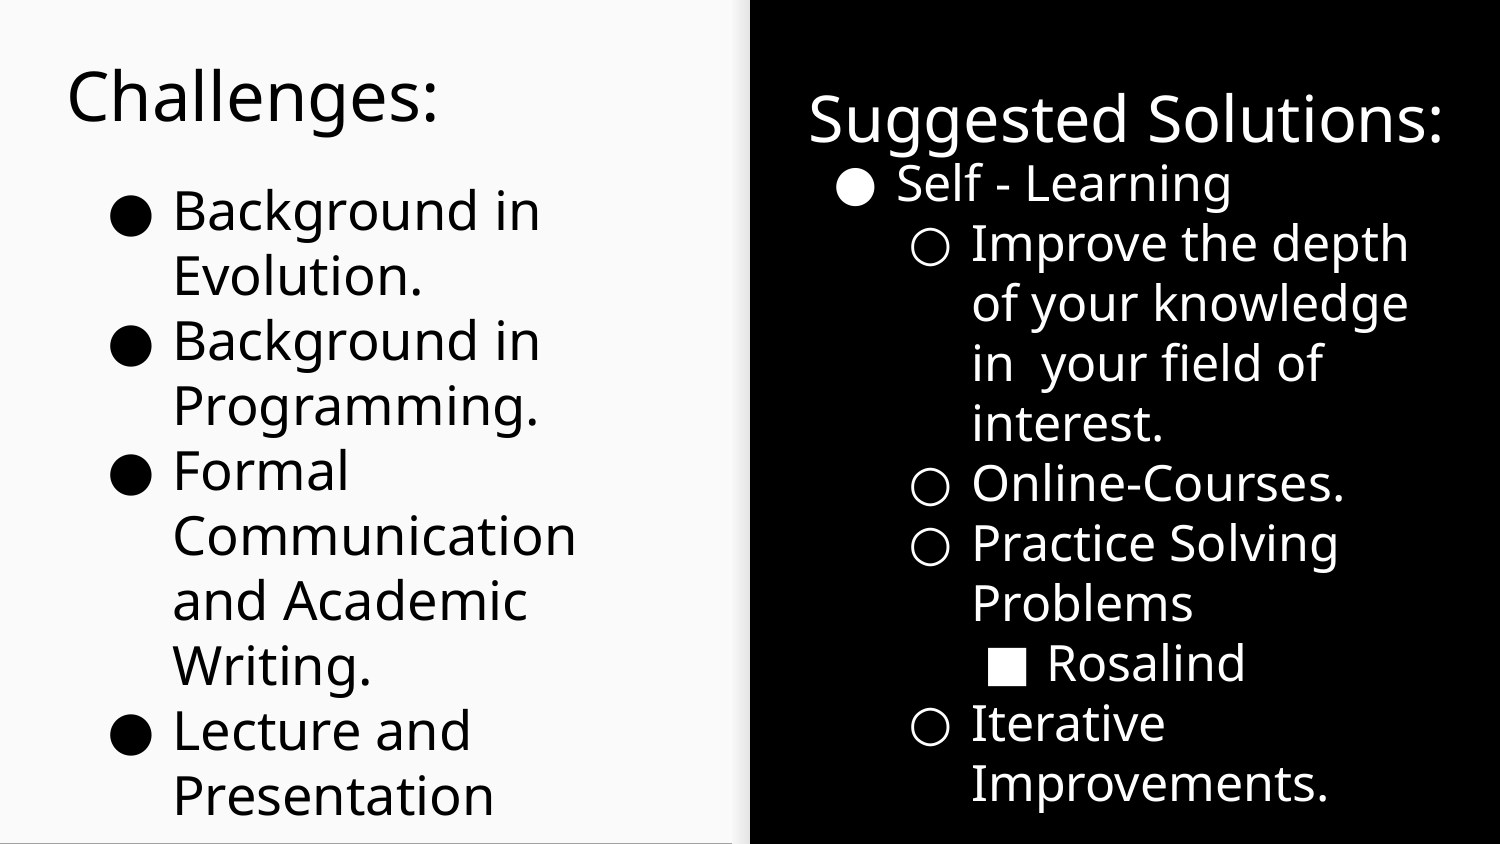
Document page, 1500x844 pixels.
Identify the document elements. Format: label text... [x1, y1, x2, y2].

text_box Background in Evolution. Background in Programming. Formal Communication and Academic Writing. Lecture and Presentation [82, 161, 664, 768]
text_box Self - Learning Improve the depth of your knowledge in your field of interest. Online-Courses. Practice Solving Problems Rosalind Iterative Improvements. [806, 135, 1469, 783]
title Challenges: [51, 49, 469, 150]
list Suggested Solutions: [793, 60, 1469, 162]
